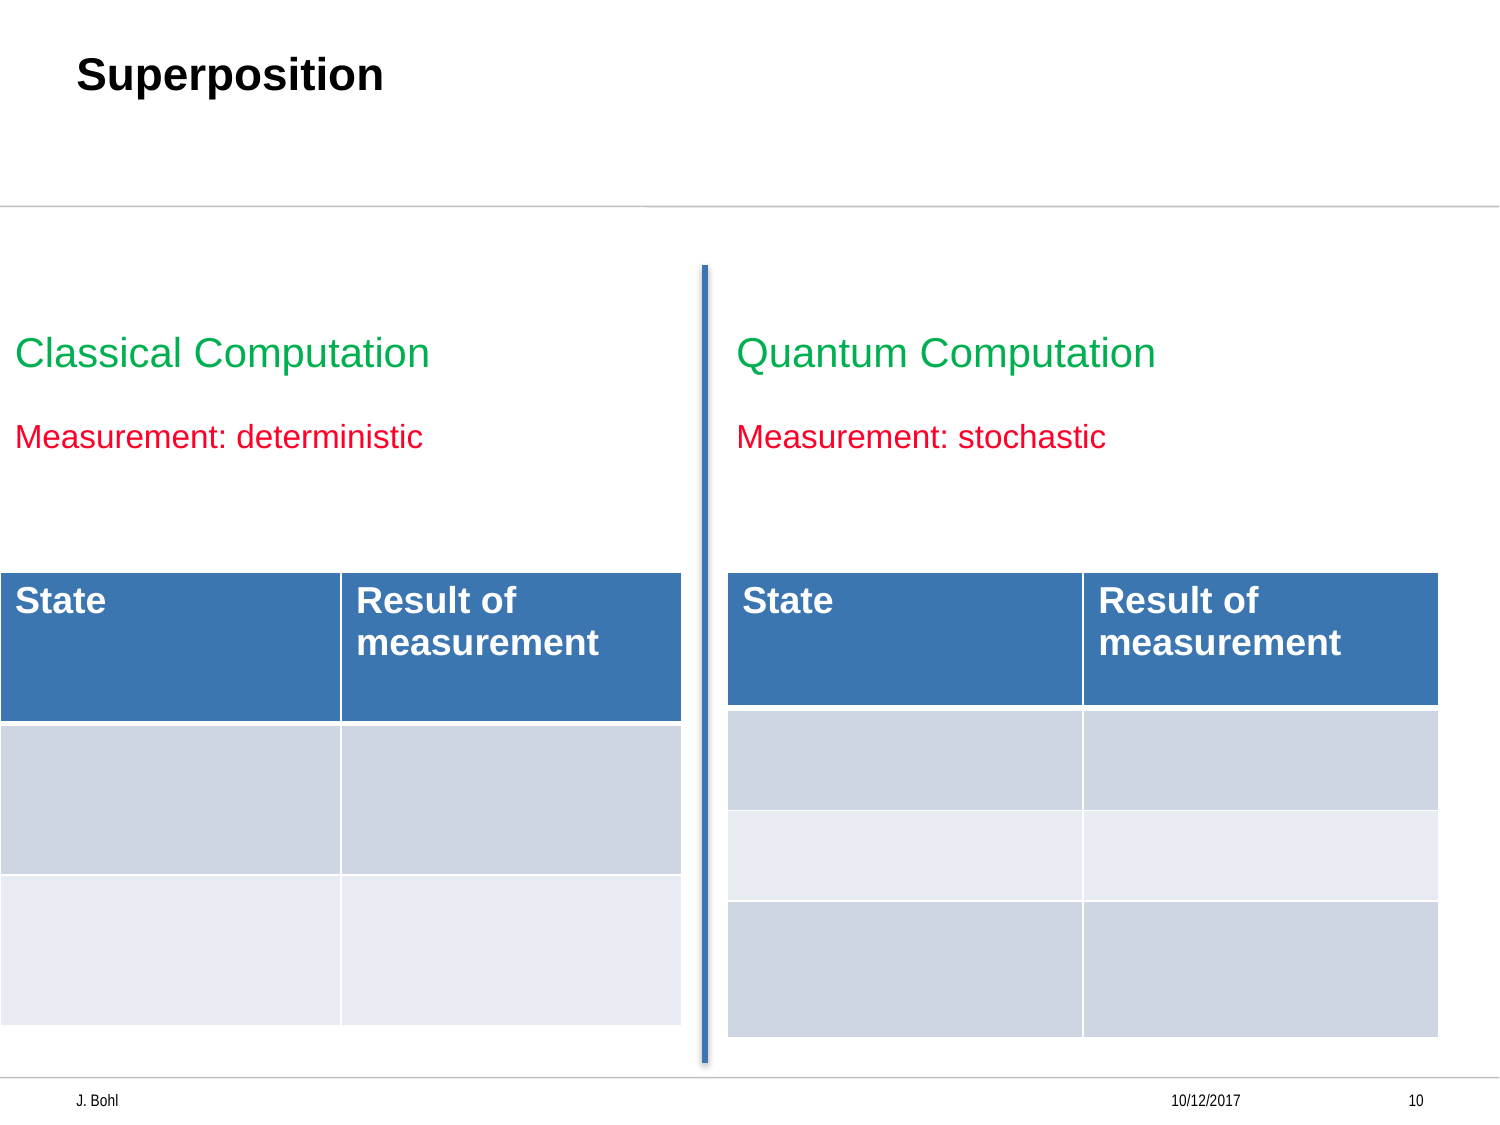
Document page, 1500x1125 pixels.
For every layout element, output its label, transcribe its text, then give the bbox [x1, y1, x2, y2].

table_cell [1, 876, 340, 1025]
table_header Result of measurement [1084, 573, 1438, 705]
table_cell [342, 726, 681, 874]
table_cell [1, 726, 340, 874]
table_header State [728, 573, 1082, 705]
table_header Result of measurement [342, 573, 681, 721]
text_box Classical Computation Measurement: deterministic [0, 318, 643, 572]
table_cell [728, 811, 1082, 900]
table_cell [728, 902, 1082, 1037]
table_cell [728, 711, 1082, 810]
title Superposition [76, 50, 1178, 205]
table_cell [1084, 902, 1438, 1037]
table_cell [1084, 711, 1438, 810]
table_cell [1084, 811, 1438, 900]
table_cell [342, 876, 681, 1025]
table_header State [1, 573, 340, 721]
text_box Quantum Computation Measurement: stochastic [721, 318, 1500, 623]
